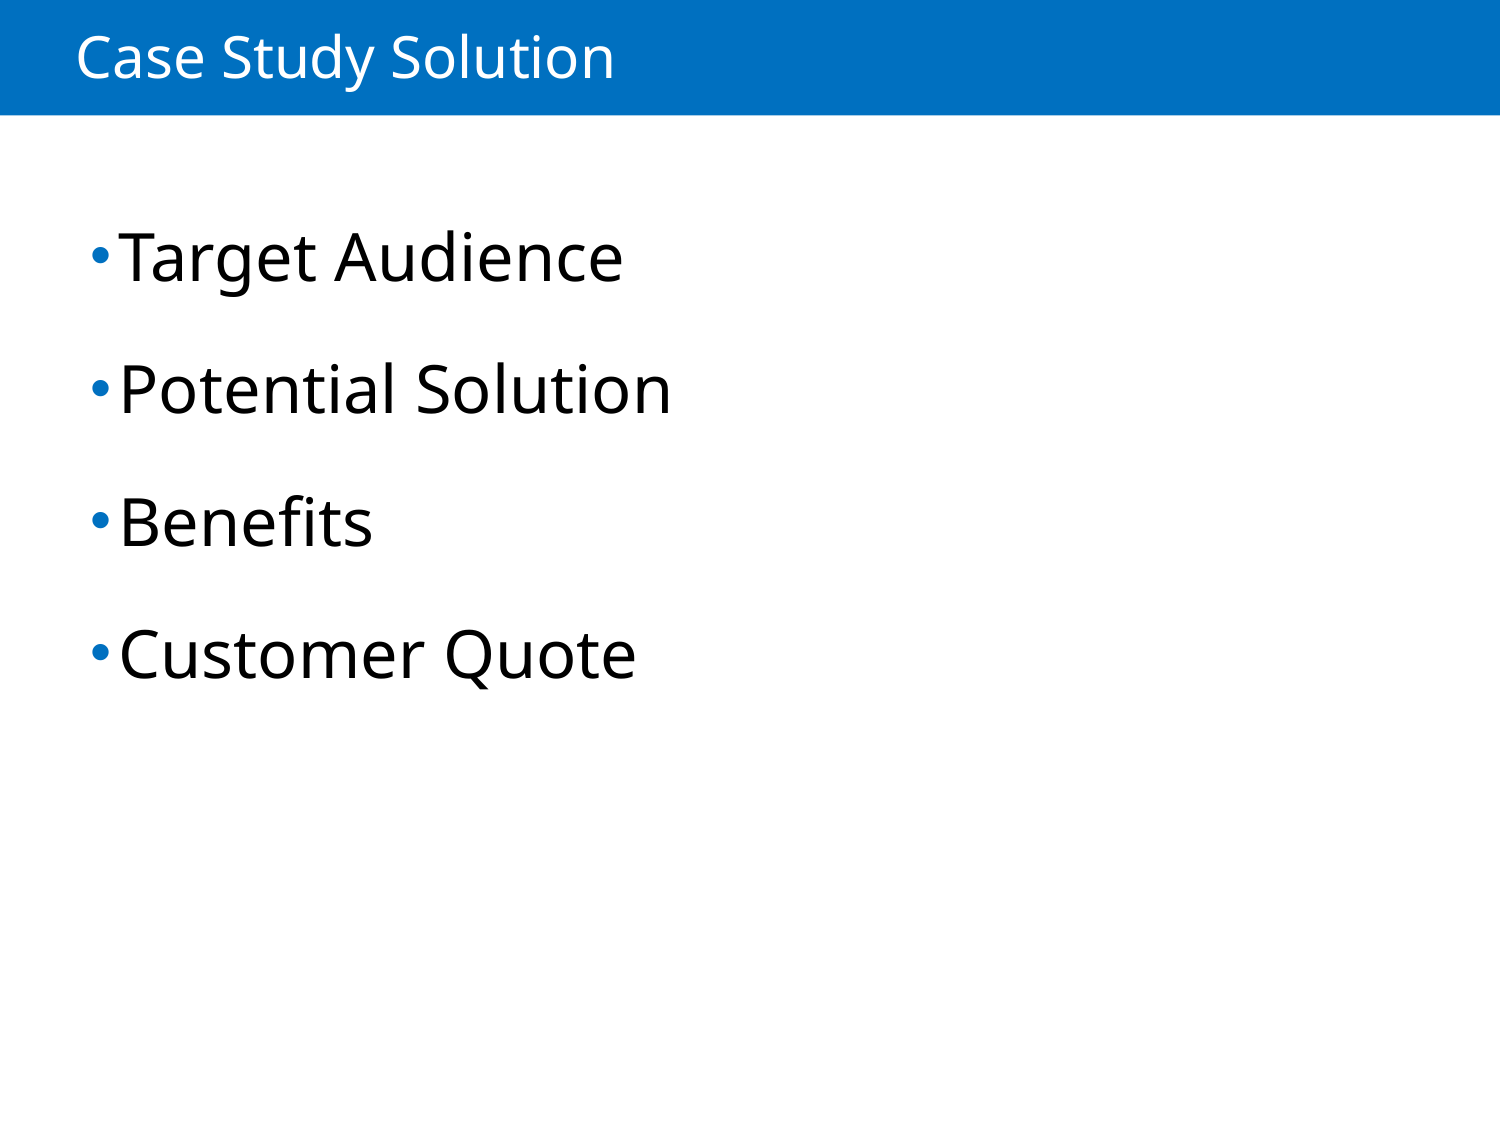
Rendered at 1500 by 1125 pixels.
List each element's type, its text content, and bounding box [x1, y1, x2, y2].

title Case Study Solution [75, 0, 1351, 122]
text_box Target Audience Potential Solution Benefits Customer Quote [75, 167, 1408, 1012]
